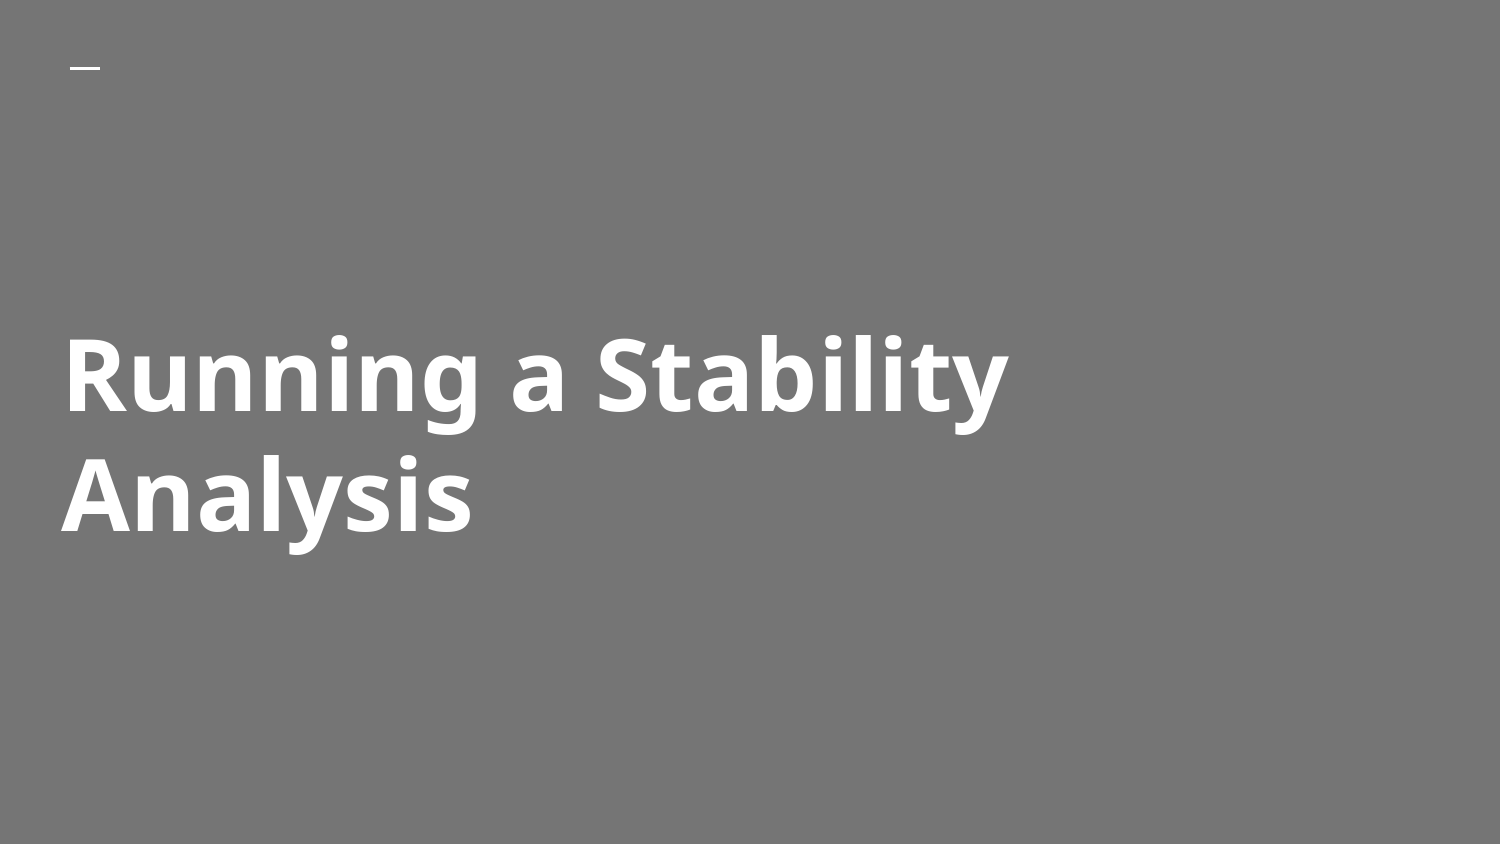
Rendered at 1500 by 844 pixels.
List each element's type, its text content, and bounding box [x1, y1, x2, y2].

title Running a Stability Analysis [46, 116, 1071, 746]
